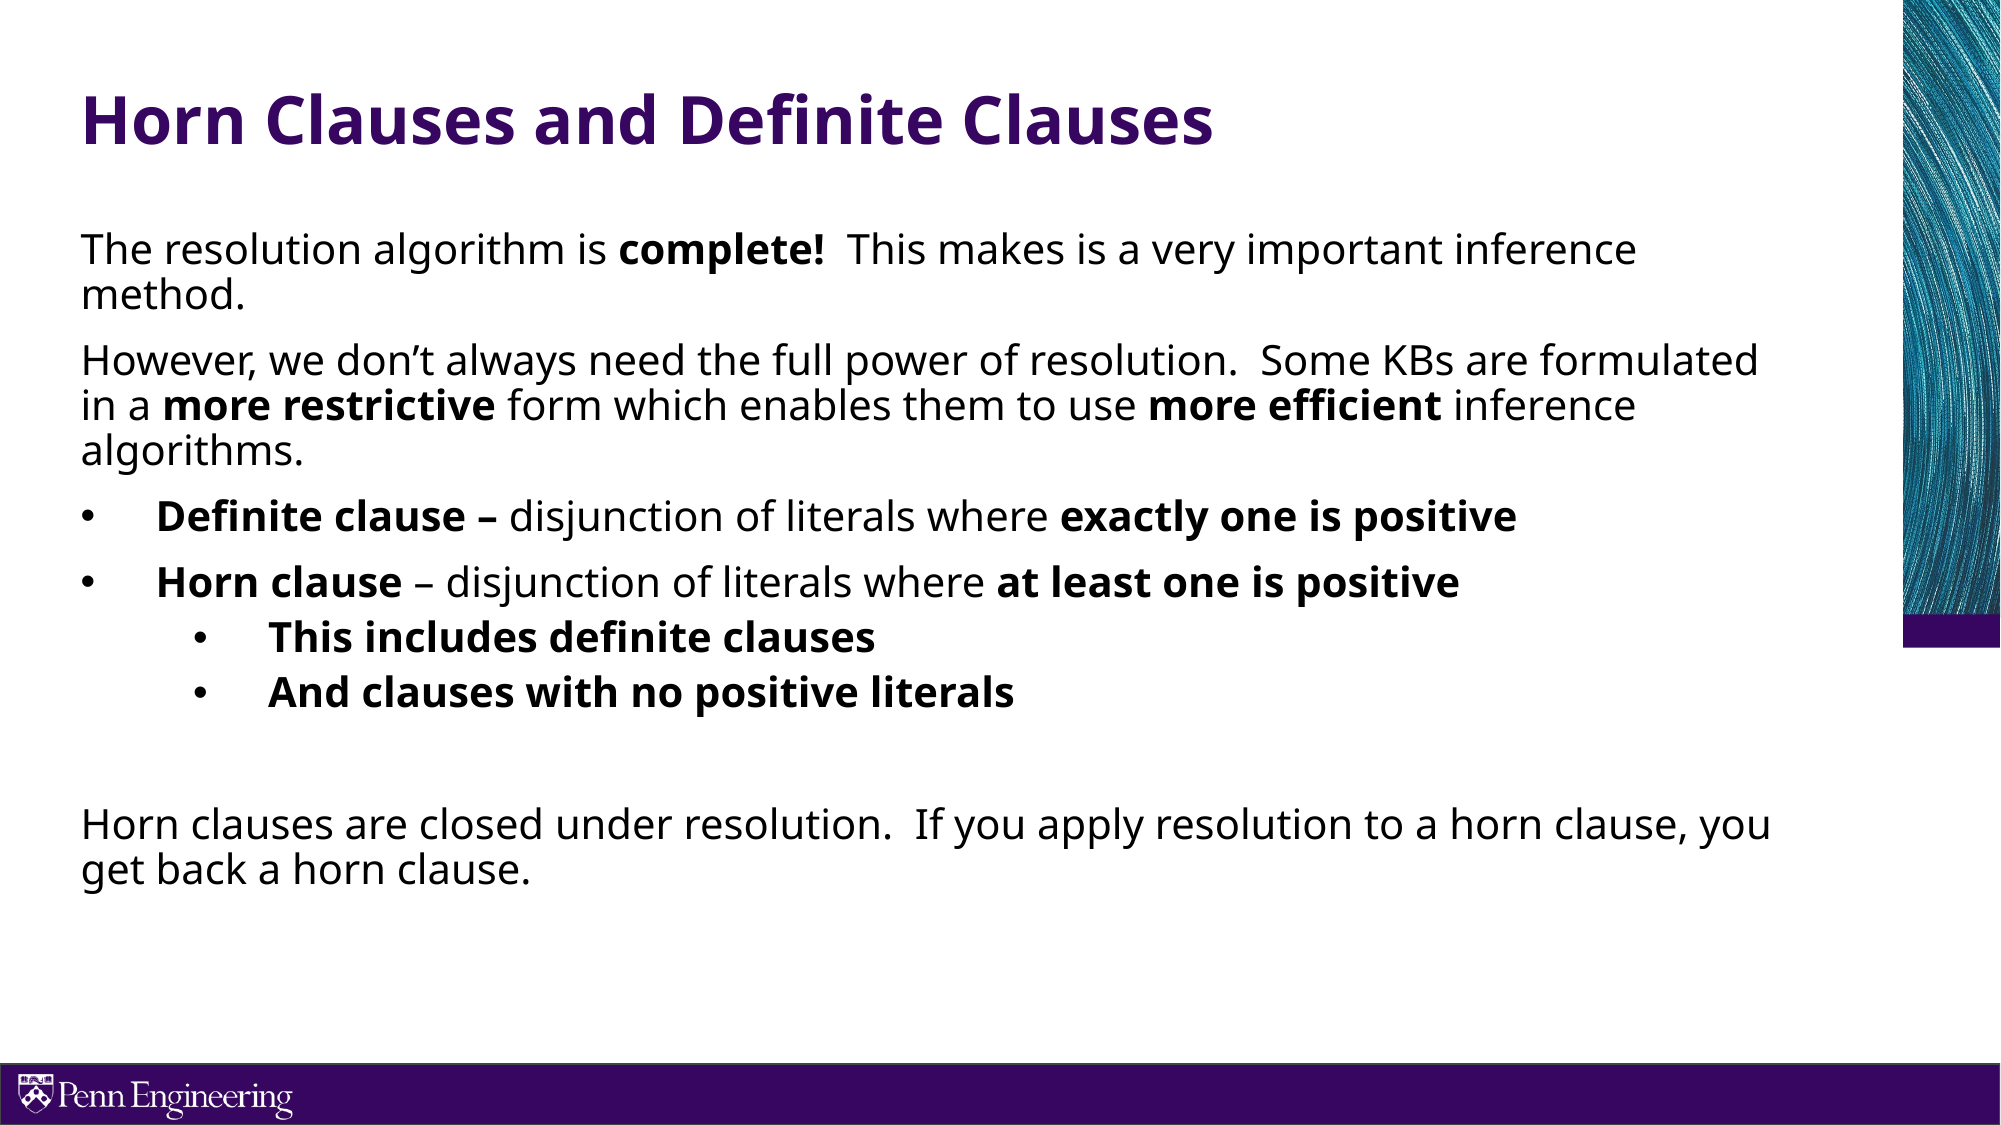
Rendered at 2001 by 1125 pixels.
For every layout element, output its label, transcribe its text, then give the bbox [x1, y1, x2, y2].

picture [1906, 362, 1912, 370]
picture [1908, 277, 1920, 293]
picture [1903, 0, 2001, 618]
picture [1971, 53, 1979, 64]
picture [1916, 342, 1921, 352]
picture [1989, 0, 2001, 13]
list The resolution algorithm is complete! This makes is a very important inference method. However, we don’t always need the full power of resolution. Some KBs are formulated in a more restrictive form which enables them to use more efficient inference algorithms. Definite clause – disjunction of literals where exactly one is positive Horn clause – disjunction of literals where at least one is positive This includes definite clauses And clauses with no positive literals Horn clauses are closed under resolution. If you apply resolution to a horn clause, you get back a horn clause. [65, 221, 1791, 1008]
picture [1903, 310, 1915, 339]
picture [1913, 321, 1917, 333]
picture [1962, 39, 1970, 47]
picture [8, 1066, 301, 1123]
picture [1903, 341, 1915, 350]
title Horn Clauses and Definite Clauses [65, 59, 1863, 187]
picture [1903, 523, 1914, 546]
picture [1949, 13, 1955, 20]
picture [1903, 374, 1908, 384]
